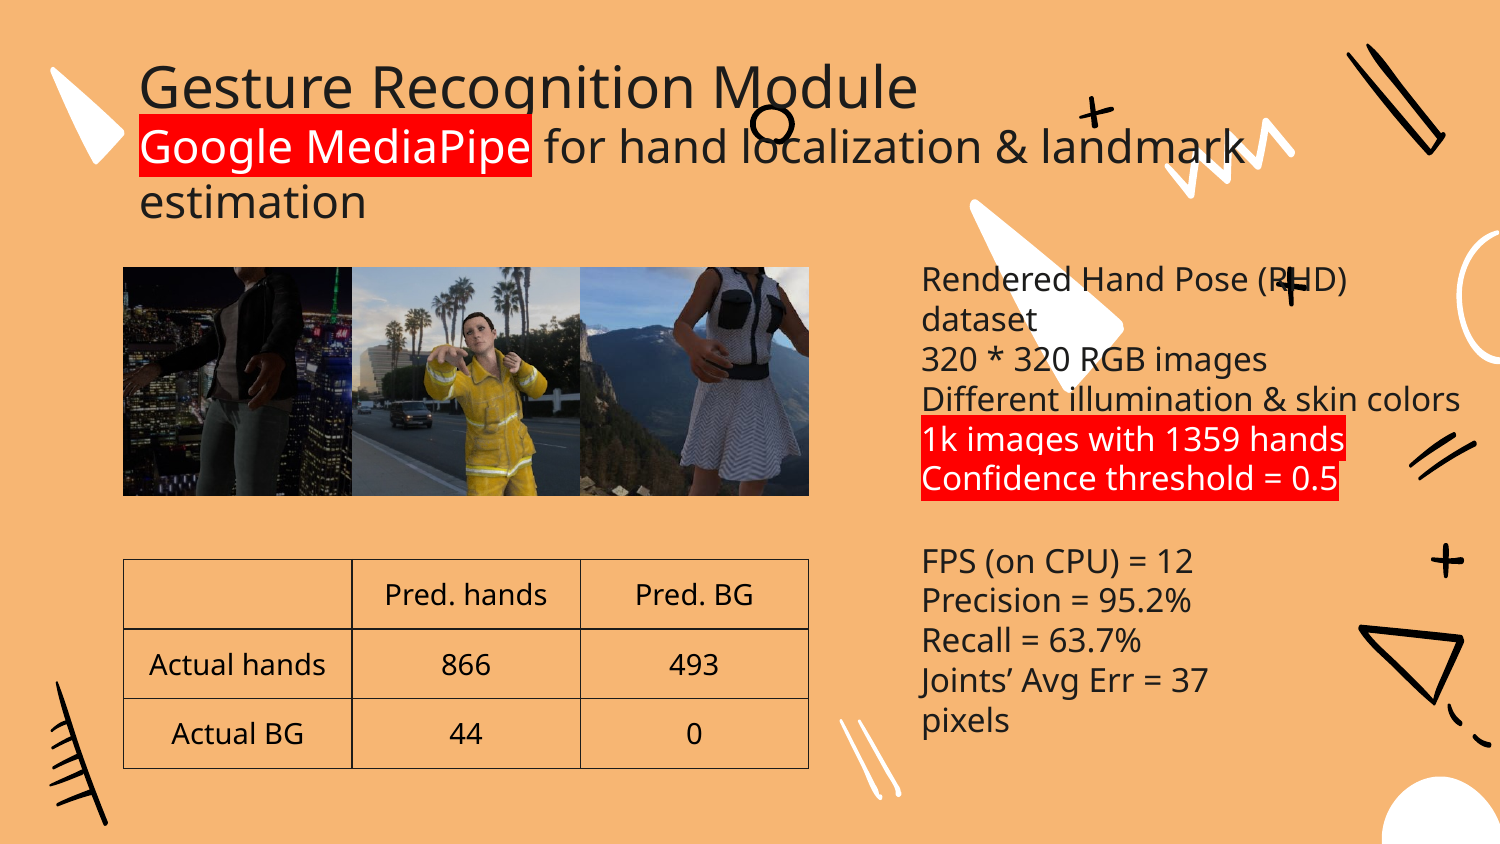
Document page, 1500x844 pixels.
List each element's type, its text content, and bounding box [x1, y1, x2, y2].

title Google MediaPipe for hand localization & landmark estimation [123, 145, 1483, 243]
table_header [124, 560, 351, 628]
picture [123, 267, 809, 496]
table_cell 44 [353, 699, 580, 768]
table_header Pred. BG [581, 560, 808, 628]
title FPS (on CPU) = 12 Precision = 95.2% Recall = 63.7% Joints’ Avg Err = 37 pixels [905, 559, 1305, 755]
table_header Pred. hands [353, 560, 580, 628]
table_cell 0 [581, 699, 808, 768]
title Gesture Recognition Module [123, 33, 1009, 136]
table_cell Actual hands [124, 630, 351, 698]
table_cell Actual BG [124, 699, 351, 768]
table_cell 866 [353, 630, 580, 698]
title Rendered Hand Pose (RHD) dataset 320 * 320 RGB images Different illumination & skin colors 1k images with 1359 hands Confidence threshold = 0.5 [905, 284, 1483, 513]
table_cell 493 [581, 630, 808, 698]
